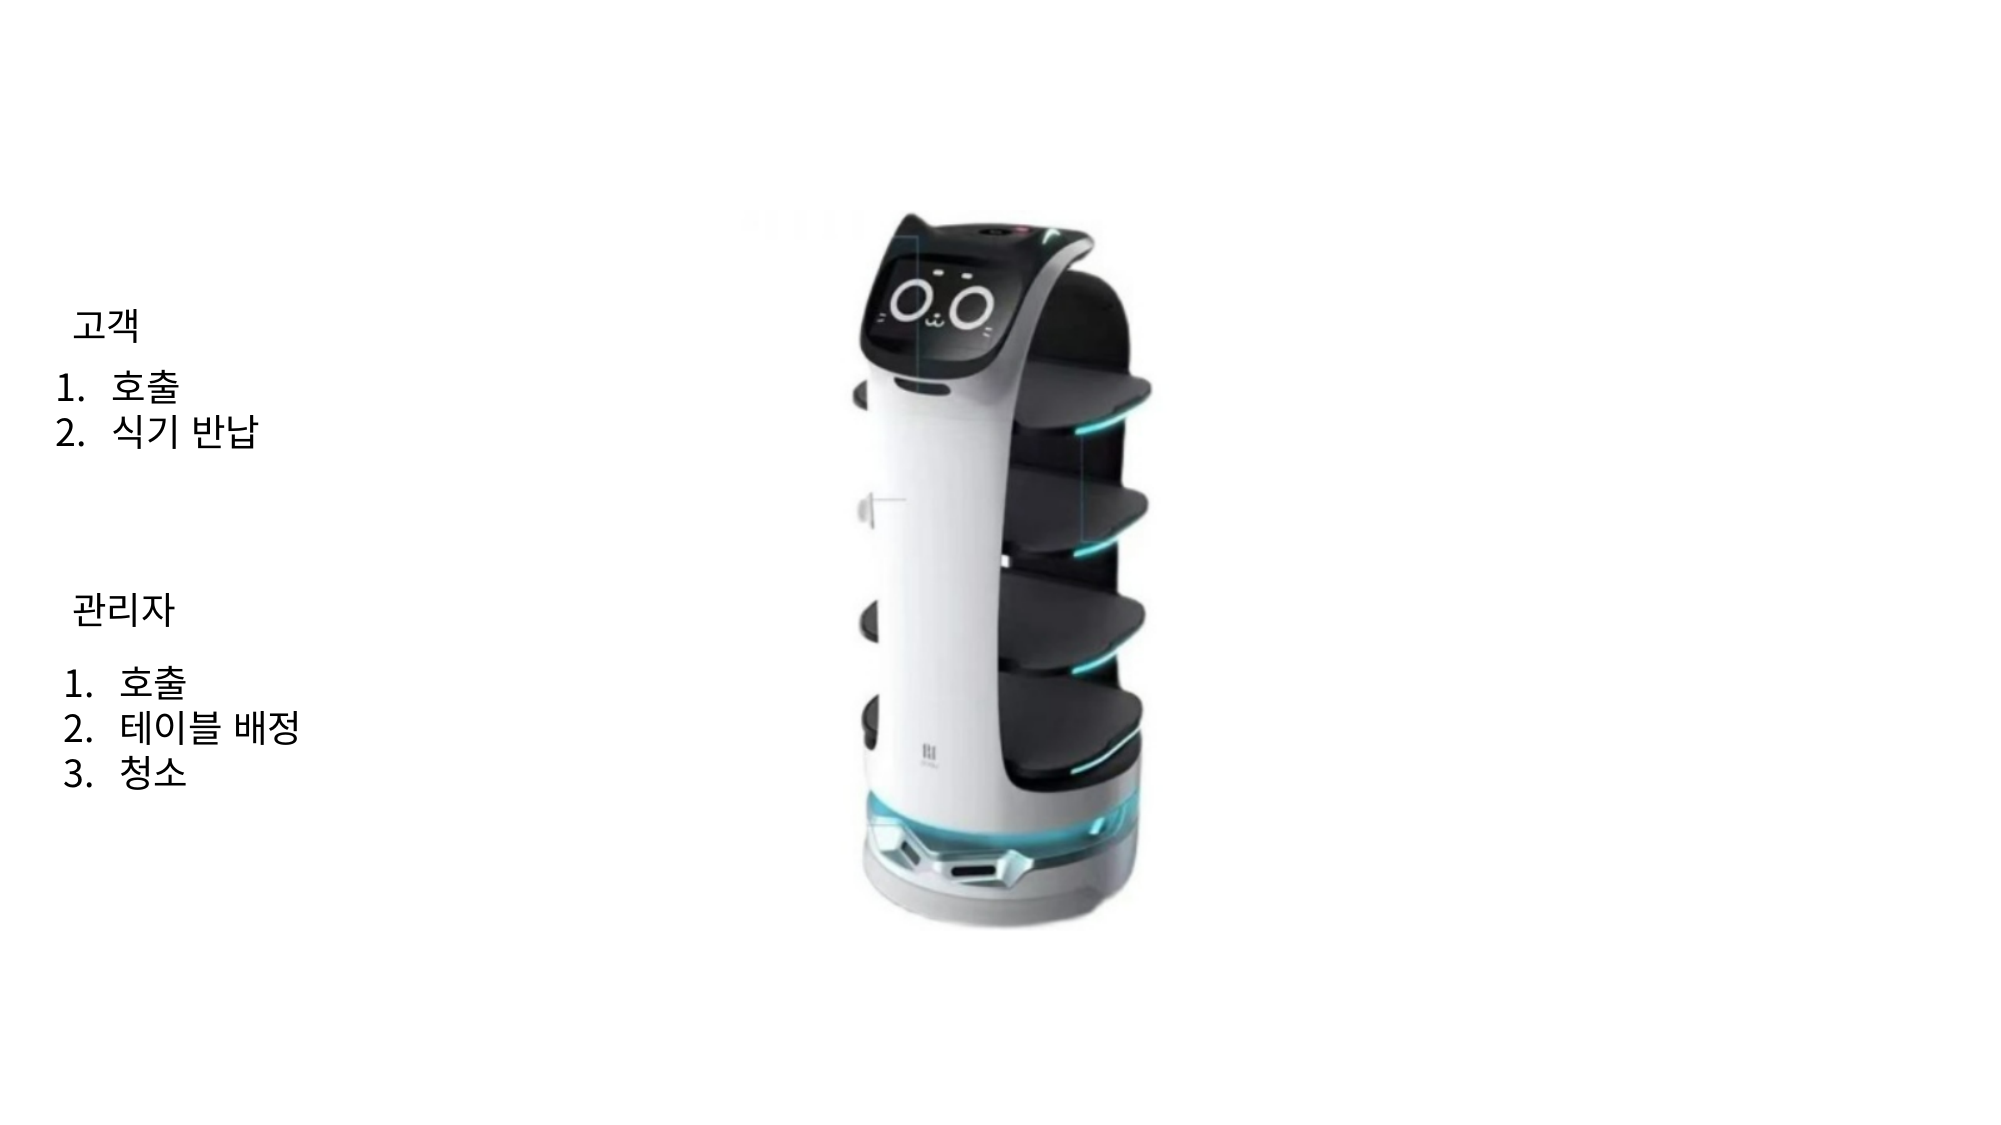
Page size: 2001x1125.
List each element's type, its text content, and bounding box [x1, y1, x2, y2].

text_box 관리자 [57, 579, 378, 640]
picture [741, 188, 1259, 937]
text_box 호출 식기 반납 [40, 356, 409, 461]
text_box 고객 [57, 295, 378, 356]
text_box 호출 테이블 배정 청소 [48, 652, 318, 803]
